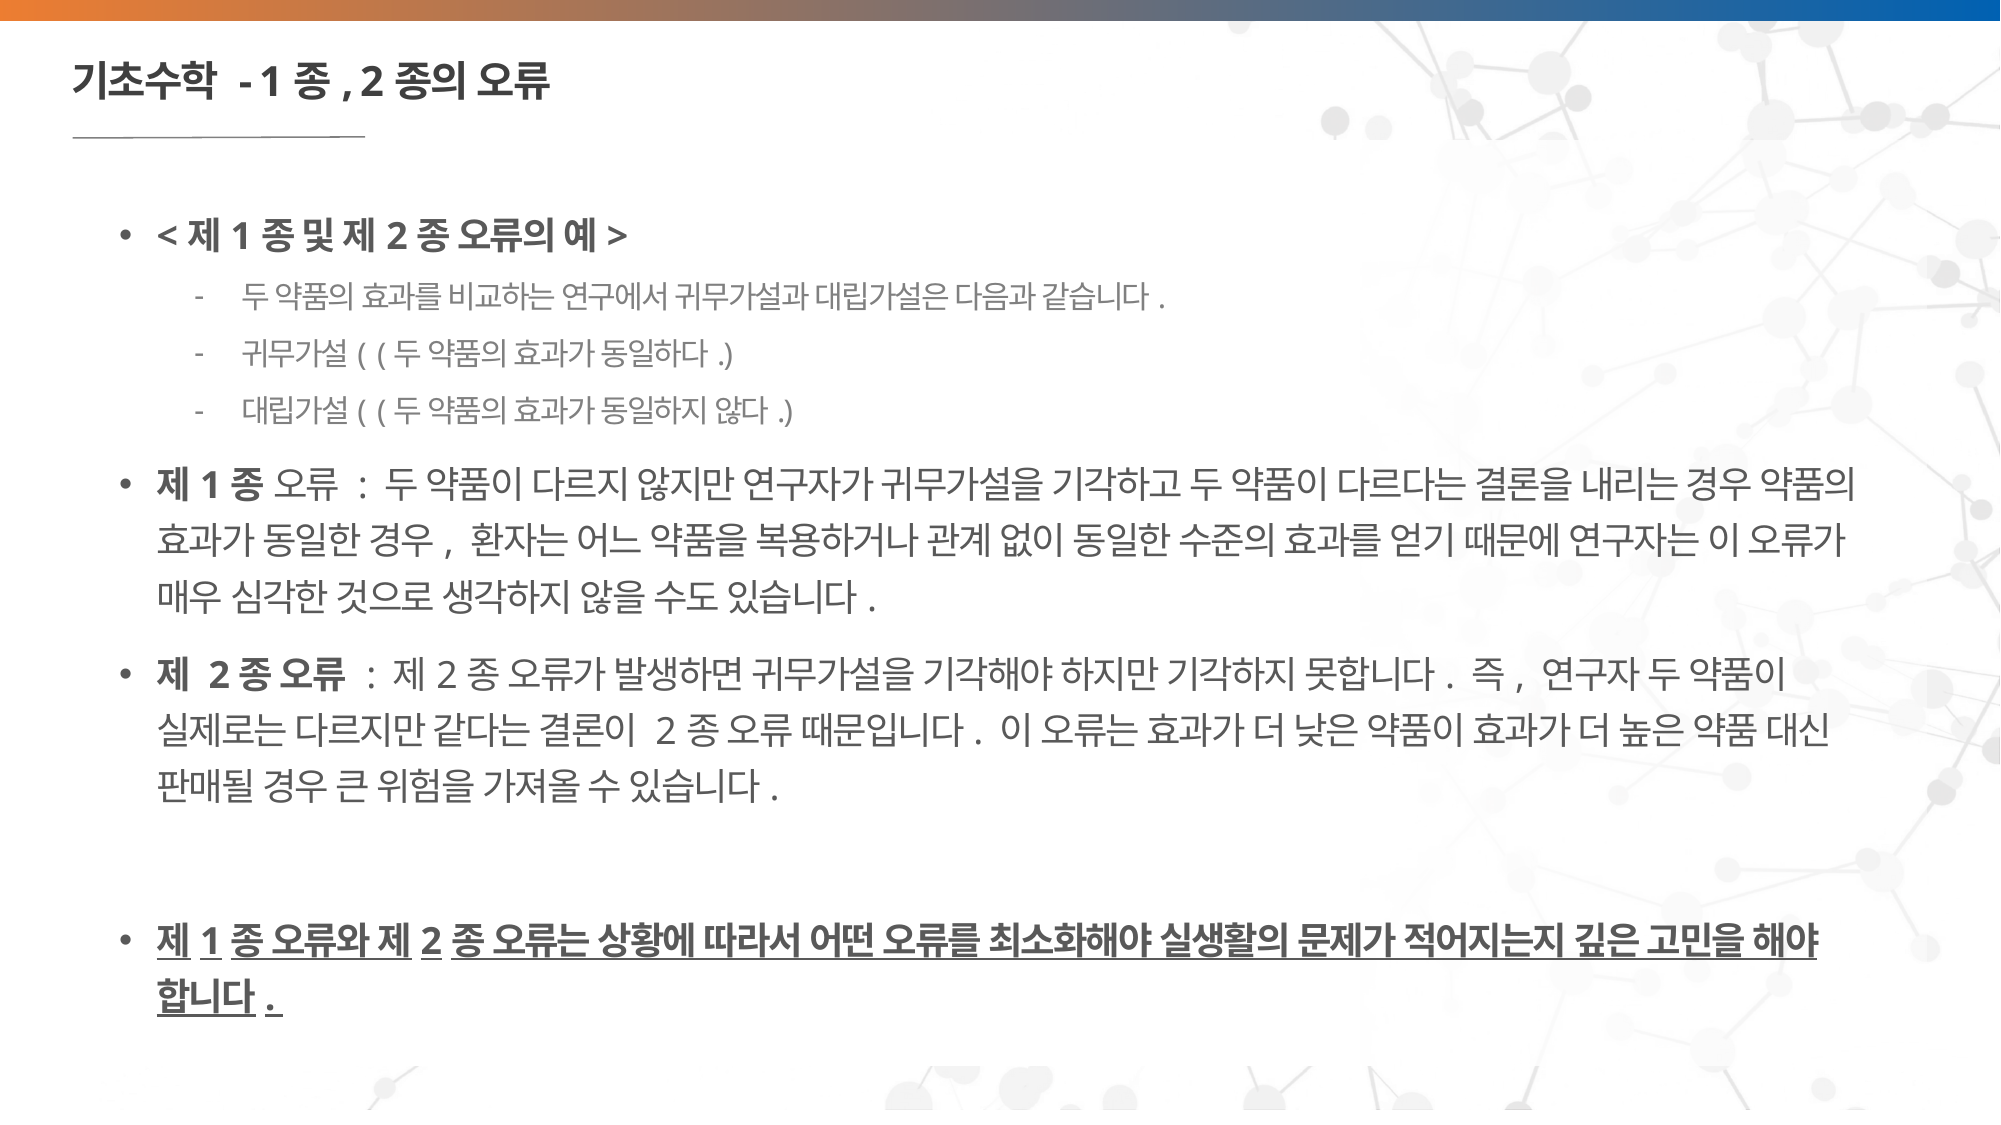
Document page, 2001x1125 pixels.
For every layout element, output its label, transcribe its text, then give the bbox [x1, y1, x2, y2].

title 기초수학 - 1종, 2종의 오류 [56, 49, 1162, 117]
